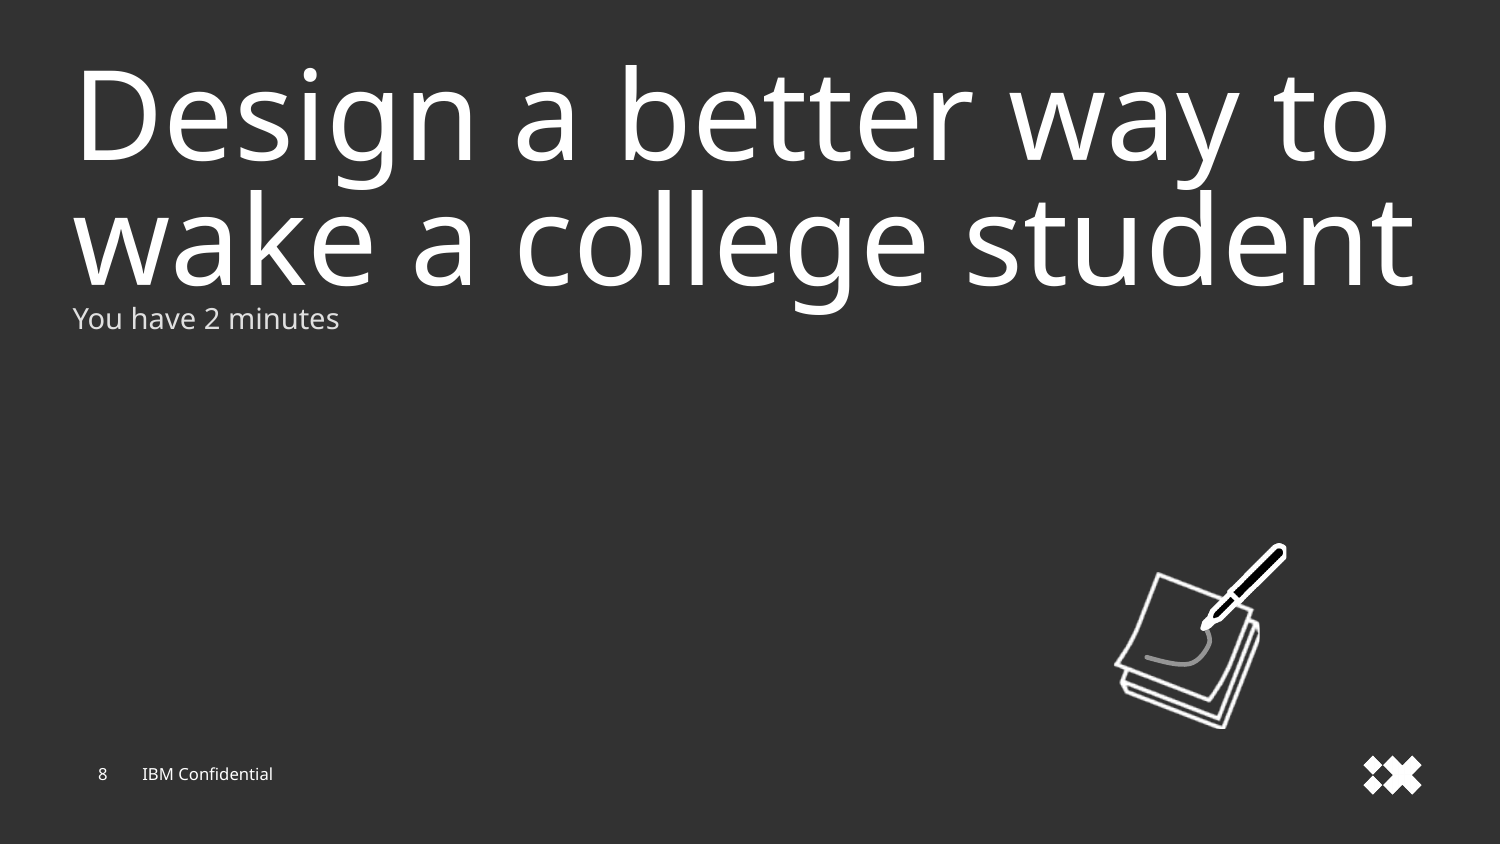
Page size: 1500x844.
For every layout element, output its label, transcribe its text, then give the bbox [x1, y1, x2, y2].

picture [1113, 542, 1287, 729]
footer IBM Confidential [142, 758, 368, 792]
slide_number 8 [72, 758, 134, 792]
title Design a better way to wake a college student [72, 60, 1423, 743]
text_box You have 2 minutes [72, 299, 1422, 701]
picture [1363, 755, 1422, 795]
